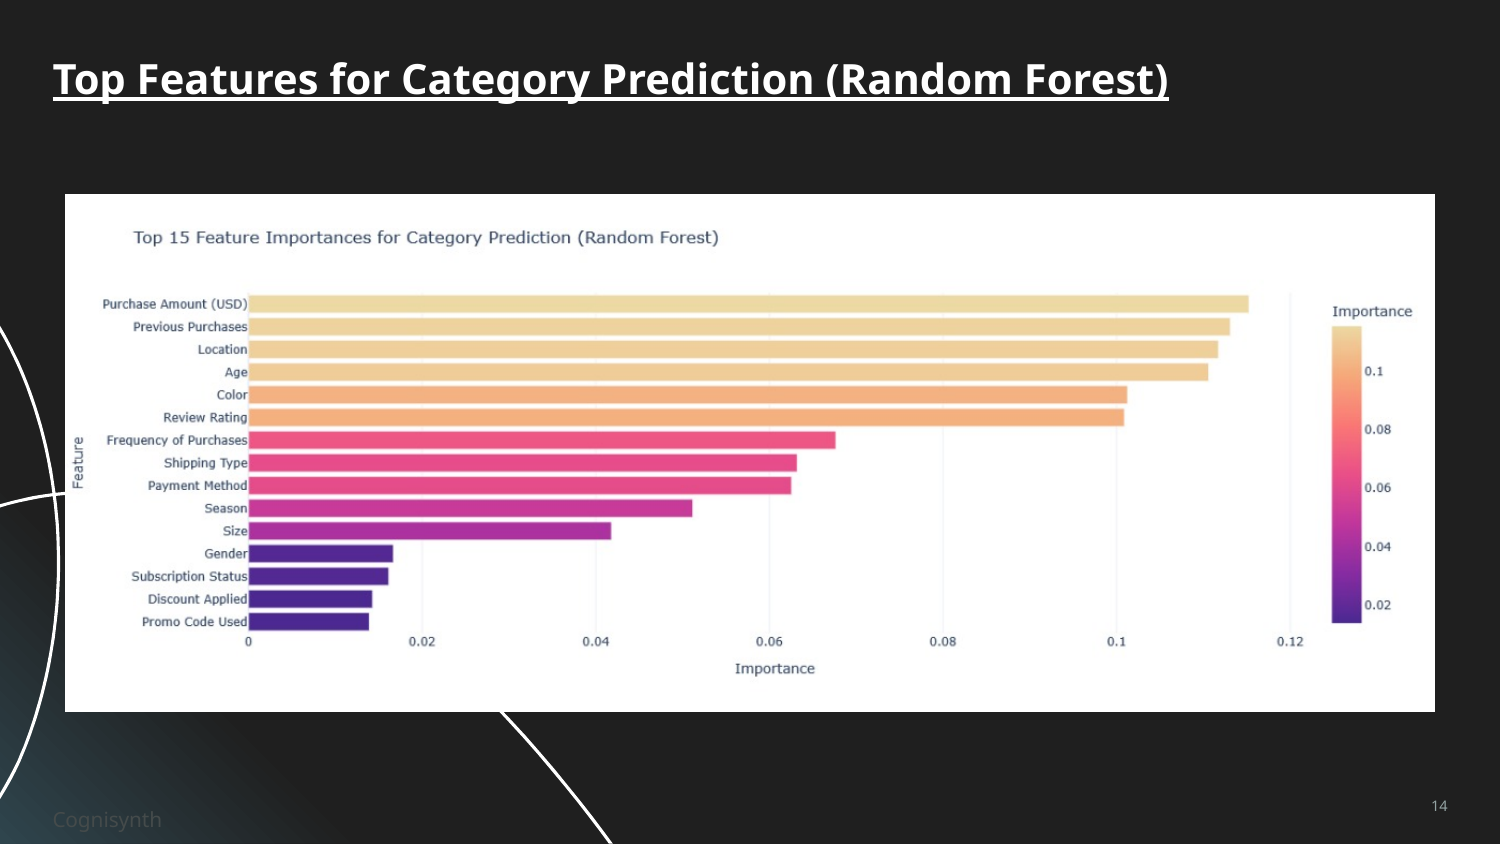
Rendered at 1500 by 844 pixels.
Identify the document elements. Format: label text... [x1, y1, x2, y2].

picture [64, 194, 1436, 712]
subtitle Cognisynth [37, 787, 221, 839]
title Top Features for Category Prediction (Random Forest) [37, 37, 1328, 209]
